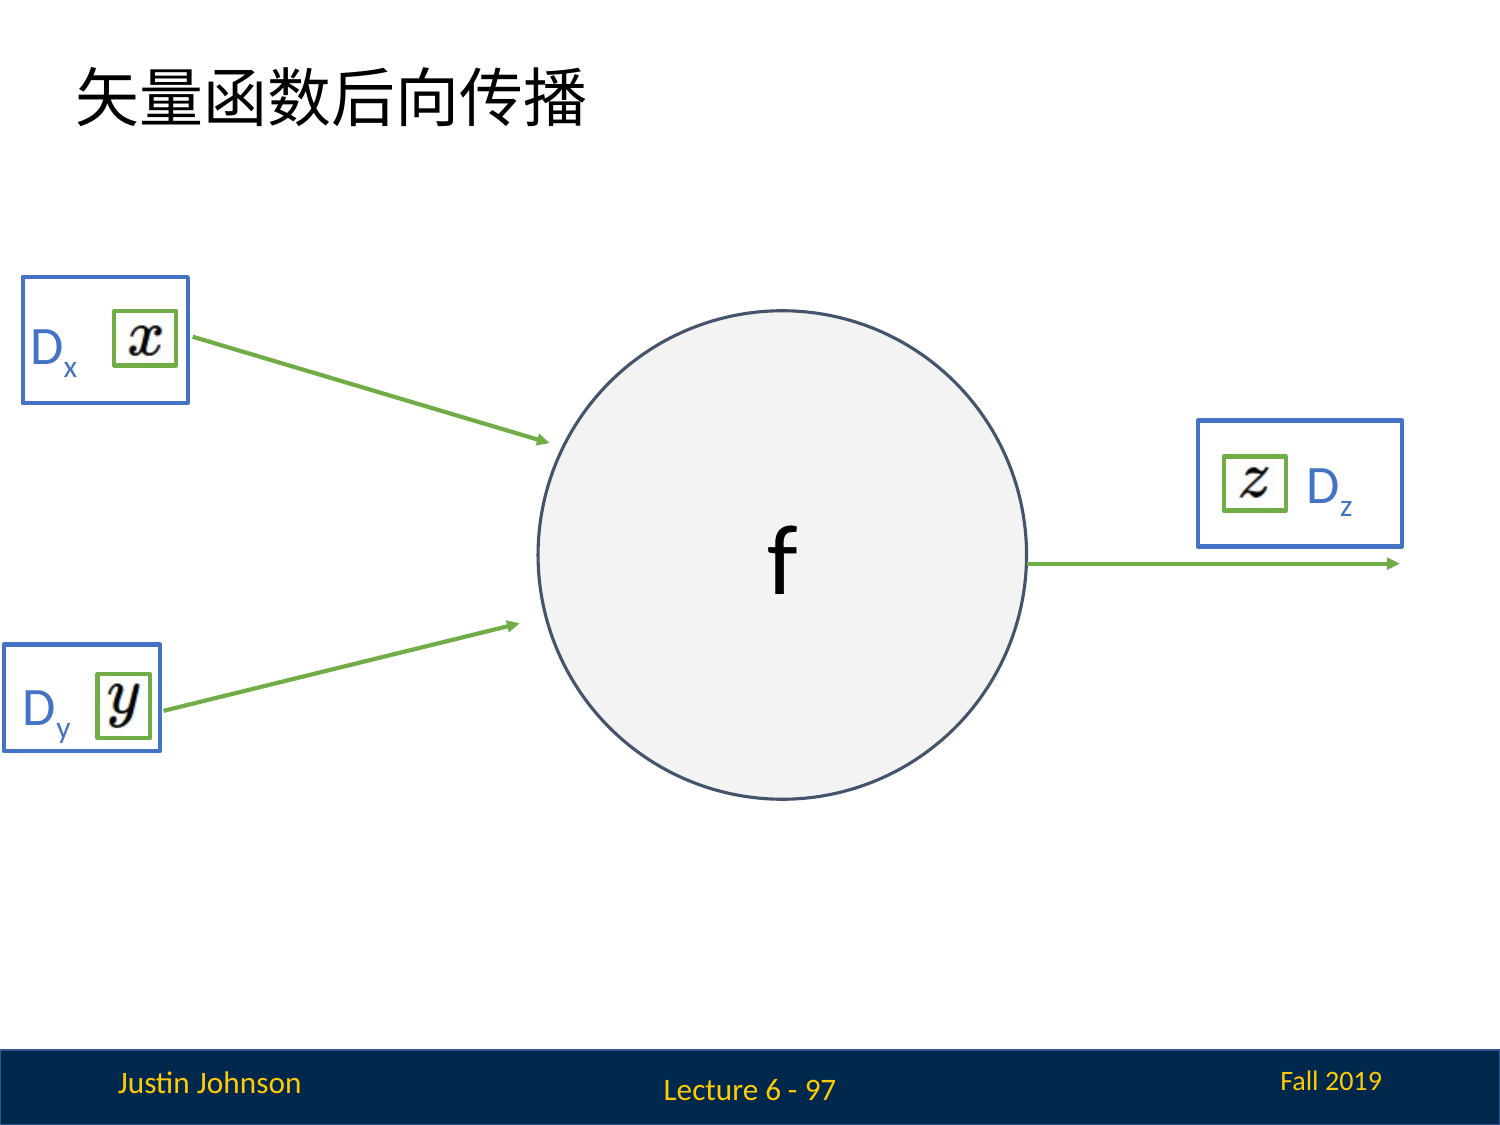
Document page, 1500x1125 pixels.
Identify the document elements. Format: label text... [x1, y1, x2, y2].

text_box [22, 277, 188, 404]
picture [99, 676, 148, 736]
title 矢量函数后向传播 [60, 58, 662, 143]
text_box Dy [7, 656, 98, 731]
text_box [192, 336, 550, 444]
text_box Dz [1291, 434, 1382, 509]
slide_number Lecture 6 - 97 [547, 1057, 953, 1118]
text_box Dx [15, 295, 22, 370]
text_box [1197, 420, 1403, 547]
picture [116, 313, 175, 364]
picture [1225, 458, 1284, 509]
text_box [3, 644, 161, 751]
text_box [163, 623, 520, 711]
text_box f [538, 310, 1027, 800]
